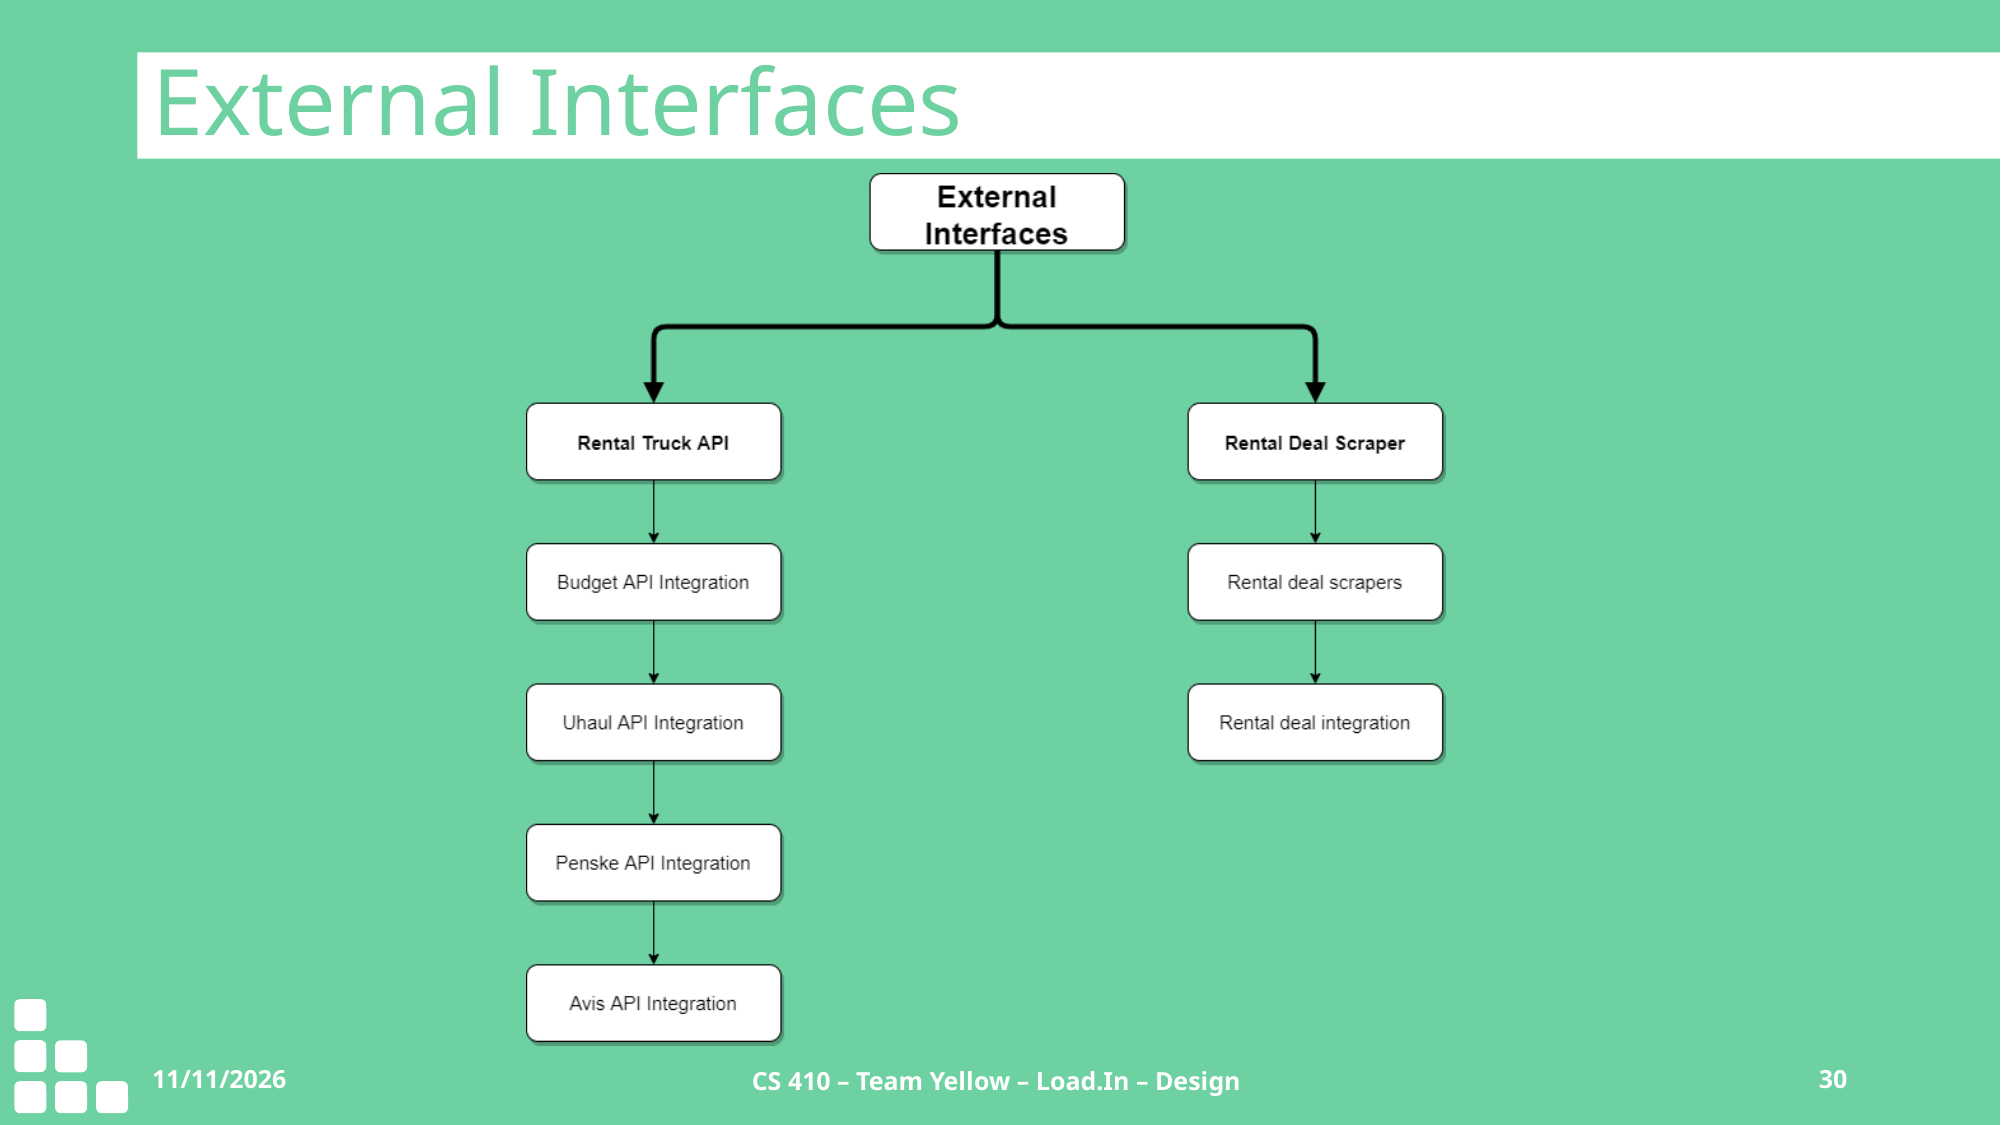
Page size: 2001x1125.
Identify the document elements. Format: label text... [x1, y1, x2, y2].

text_box 30 [1412, 1035, 1863, 1125]
text_box 11/18/2020 [137, 1035, 588, 1125]
text_box CS 410 – Team Yellow – Load.In – Design [662, 1054, 1338, 1125]
picture [526, 173, 1446, 1046]
text_box External Interfaces [137, 52, 2000, 159]
